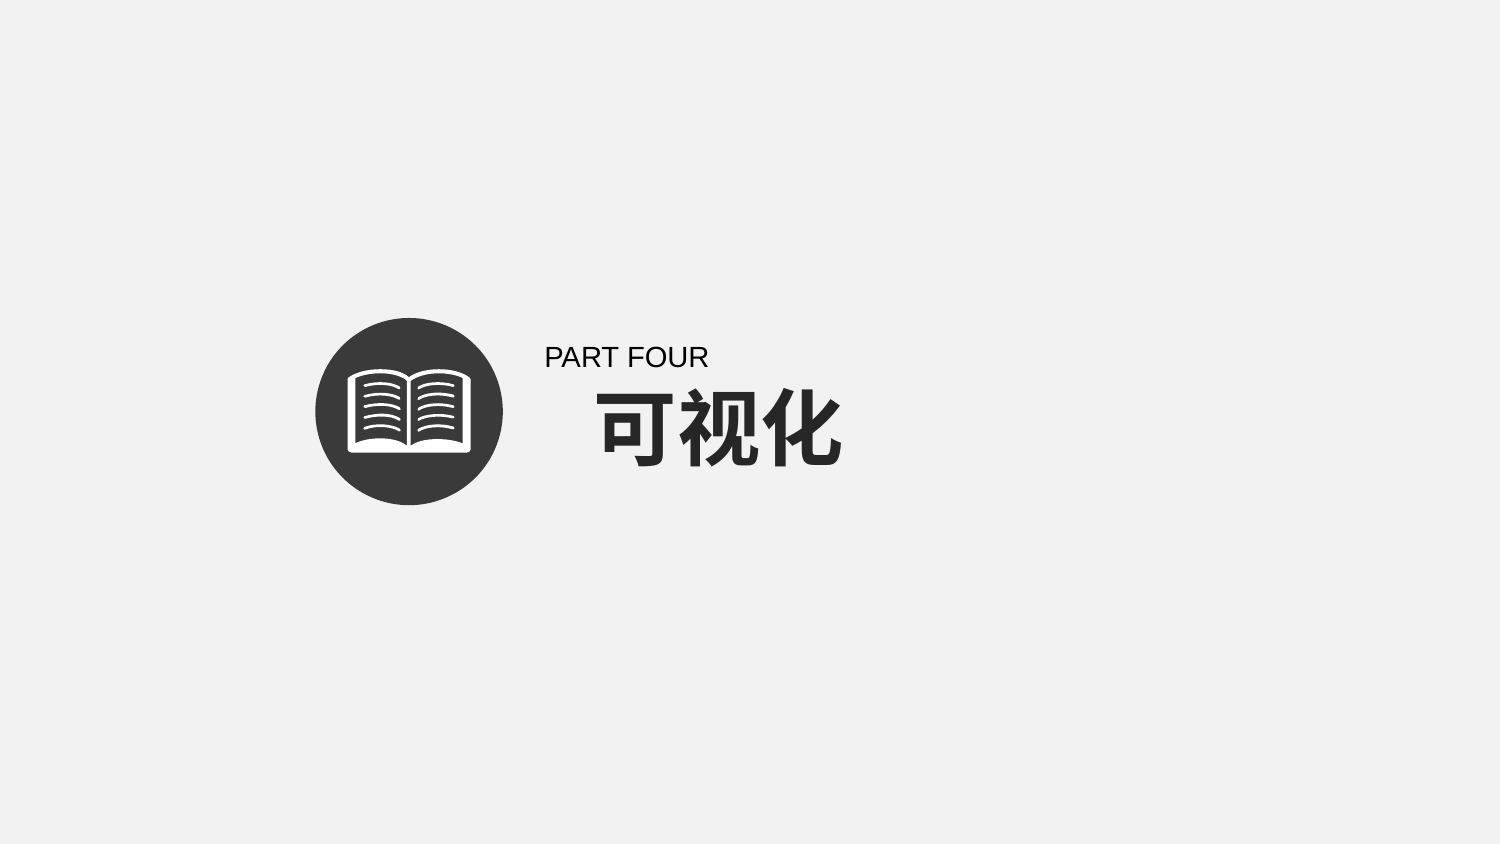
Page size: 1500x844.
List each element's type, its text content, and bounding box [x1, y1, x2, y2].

text_box 可视化 [540, 369, 1184, 484]
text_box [316, 318, 502, 505]
text_box PART FOUR [529, 331, 749, 381]
